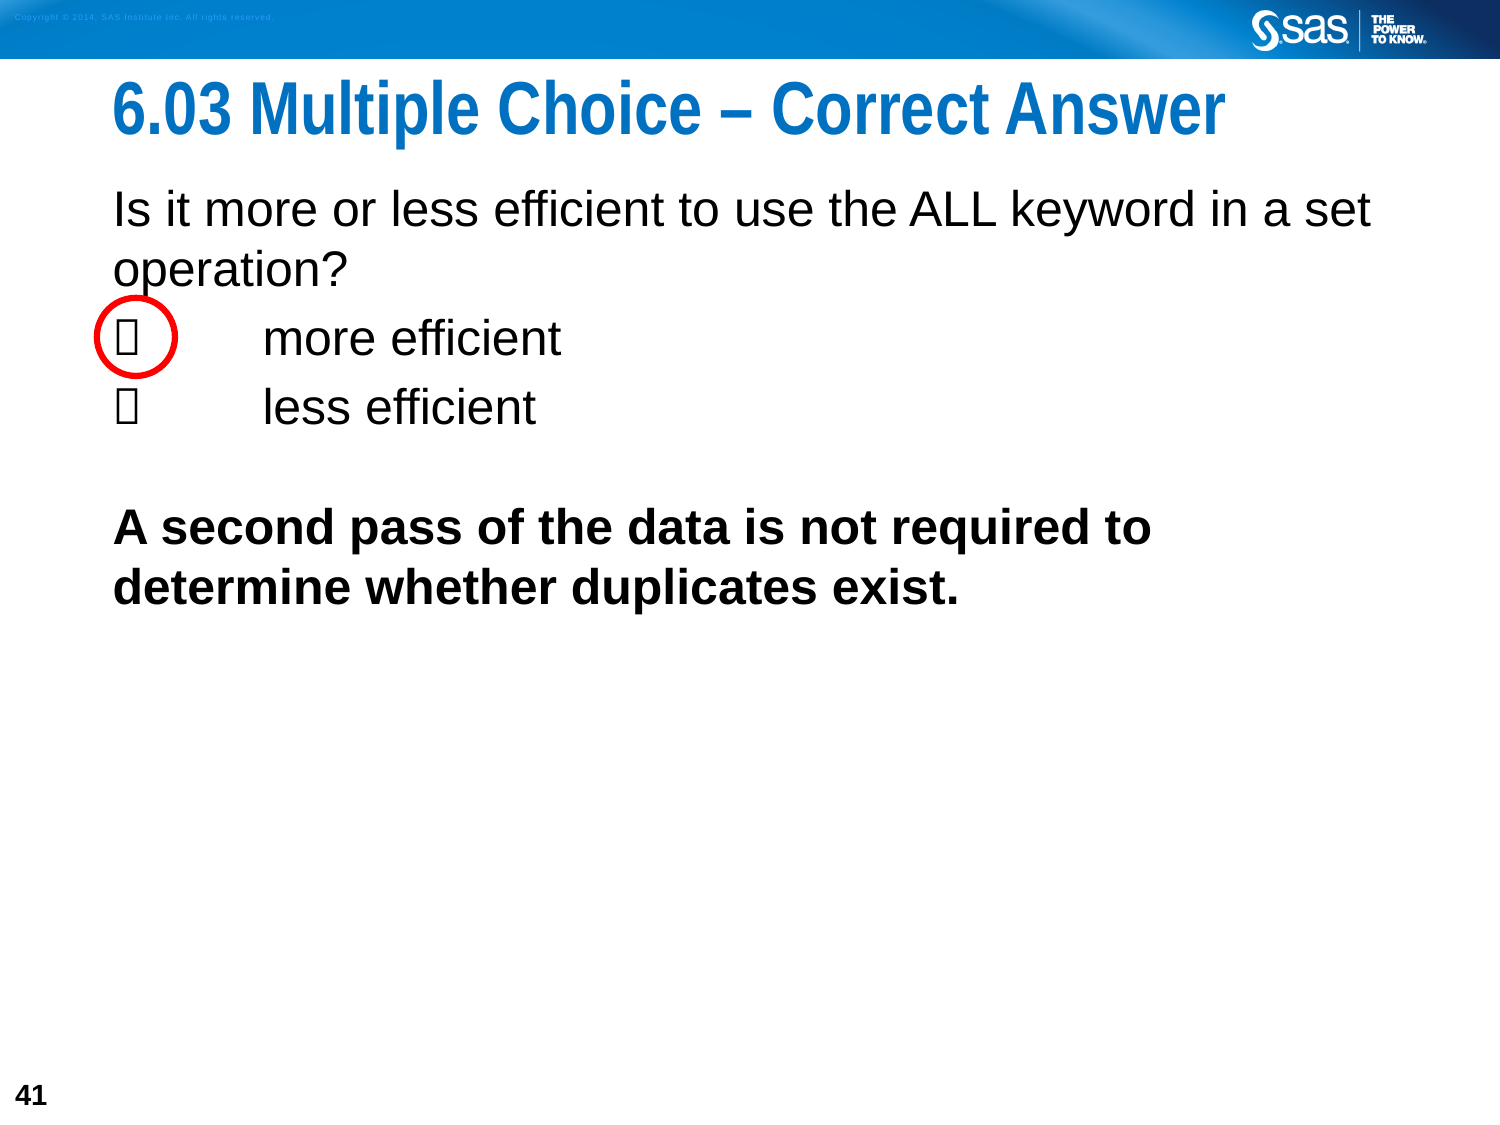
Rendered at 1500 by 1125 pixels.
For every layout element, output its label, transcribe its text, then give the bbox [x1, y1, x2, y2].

text_box [96, 297, 175, 376]
picture [0, 0, 1500, 59]
list Is it more or less efficient to use the ALL keyword in a set operation?  more efficient  less efficient A second pass of the data is not required to determine whether duplicates exist. [112, 176, 1400, 876]
title 6.03 Multiple Choice – Correct Answer [112, 75, 1500, 187]
